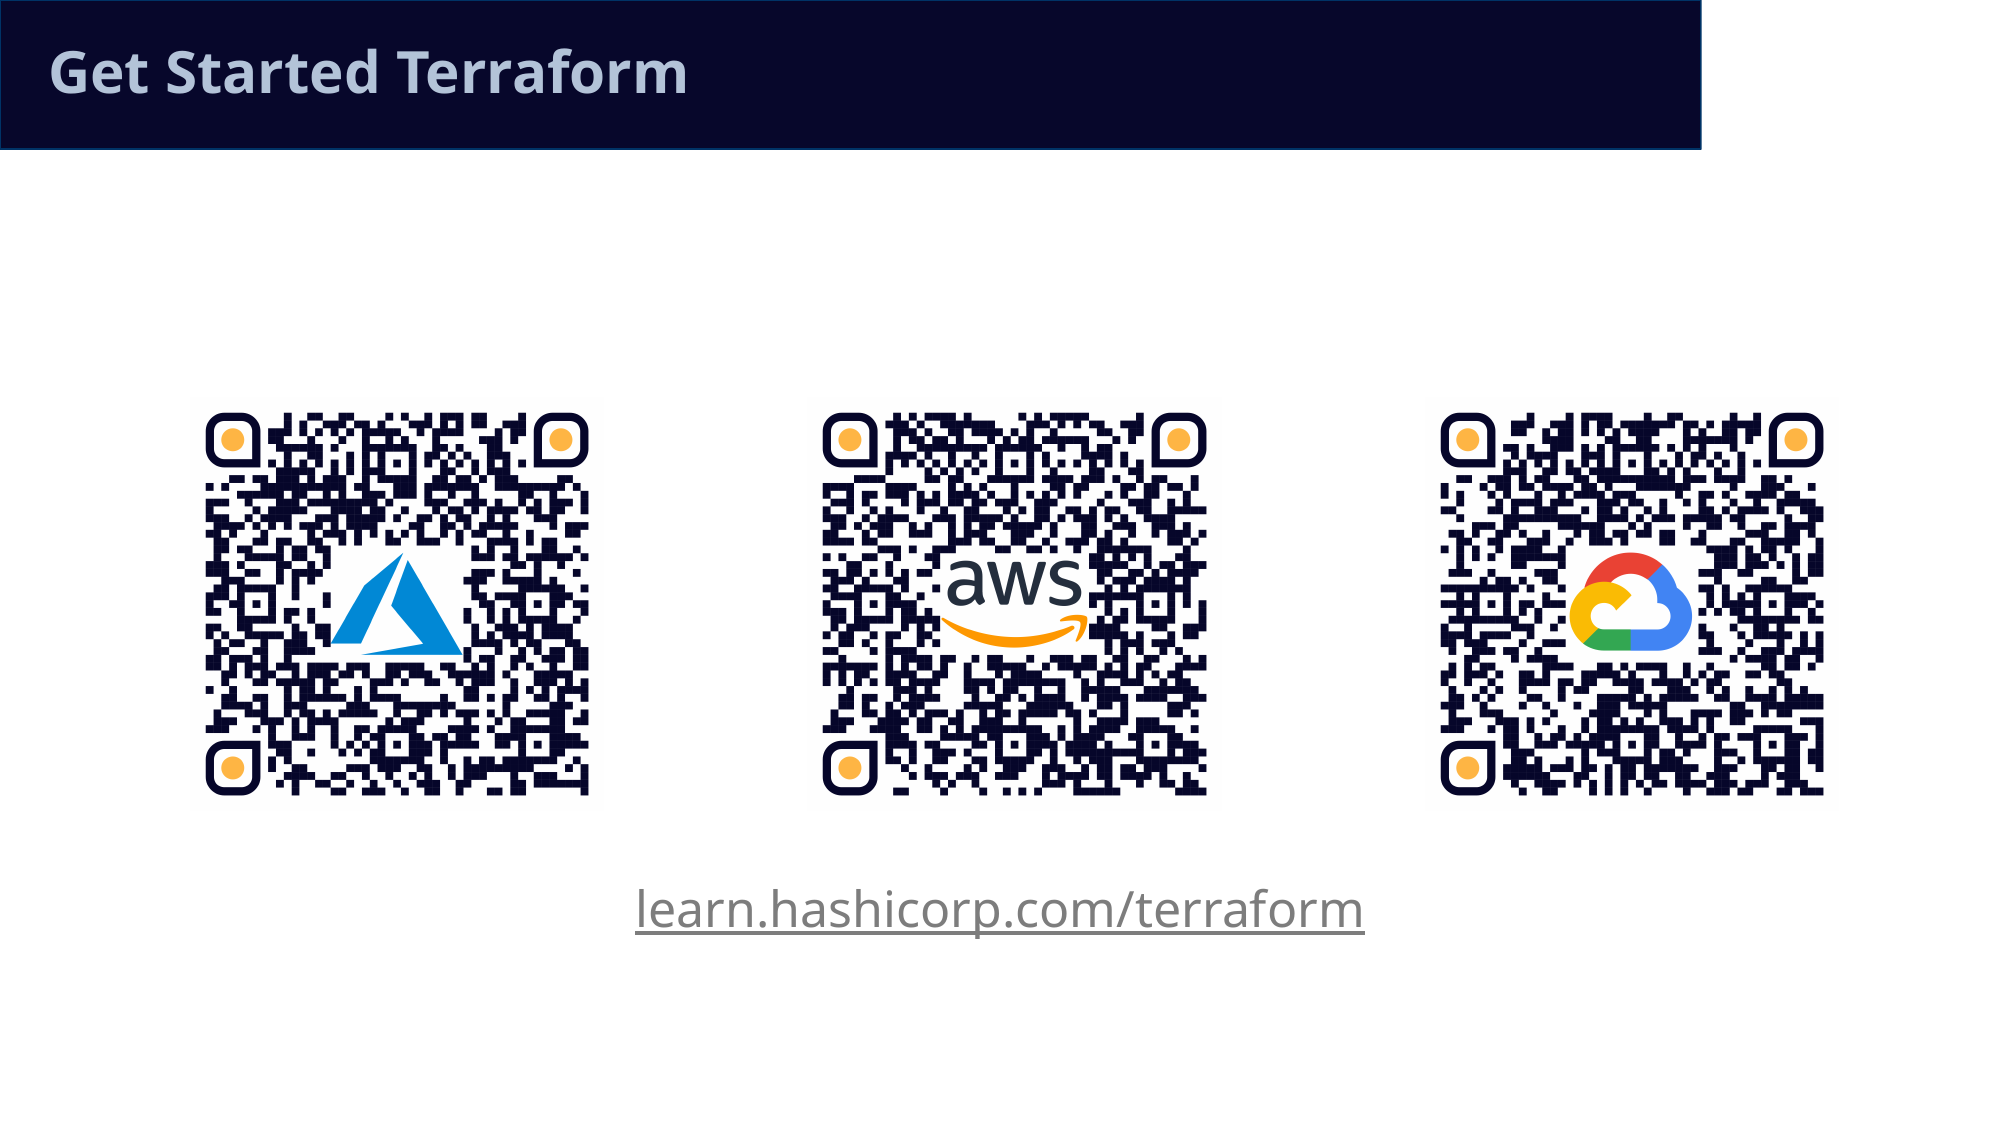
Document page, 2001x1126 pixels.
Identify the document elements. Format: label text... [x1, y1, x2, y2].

picture [189, 396, 604, 811]
picture [1425, 396, 1840, 811]
list Get Started Terraform [31, 34, 1261, 115]
text_box learn.hashicorp.com/terraform [500, 869, 1501, 953]
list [807, 396, 1222, 811]
